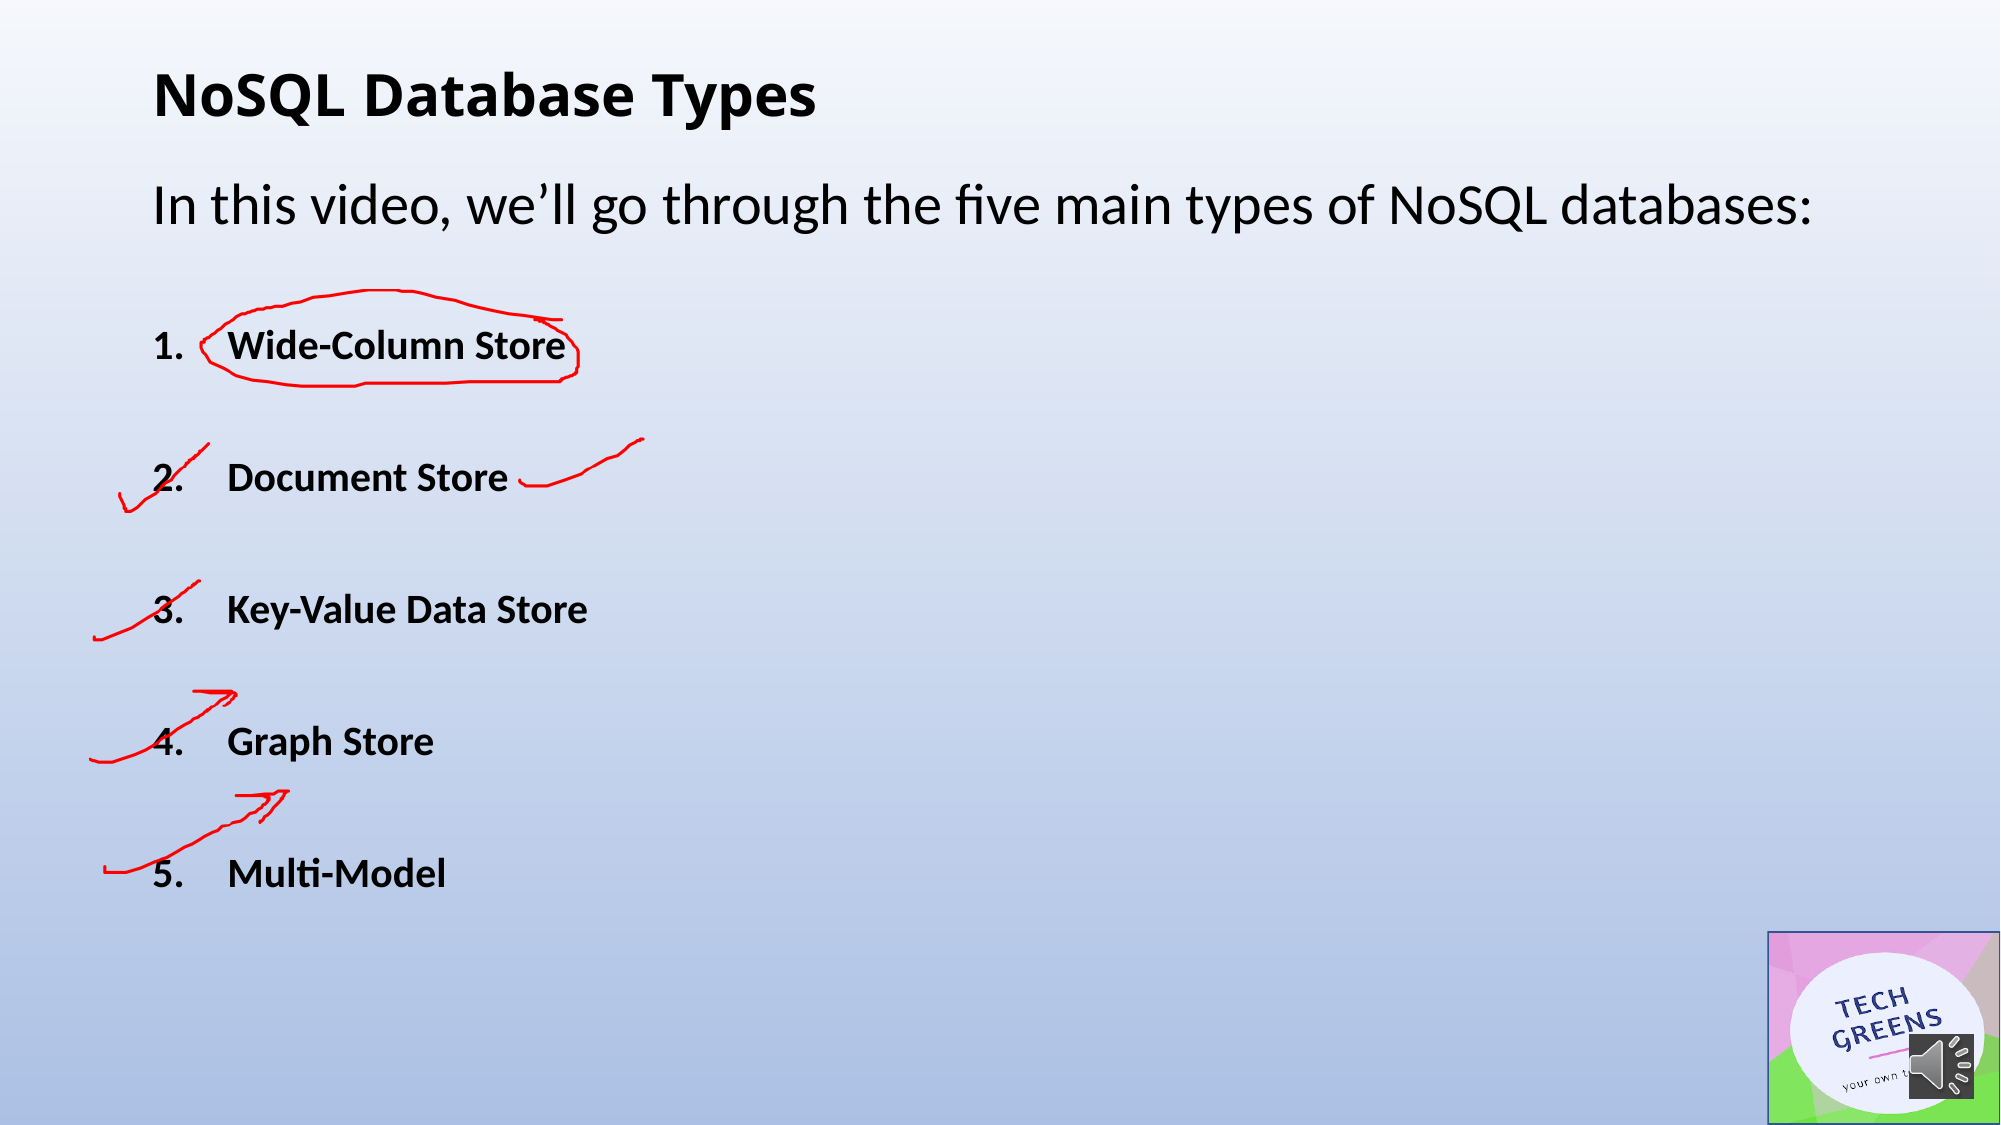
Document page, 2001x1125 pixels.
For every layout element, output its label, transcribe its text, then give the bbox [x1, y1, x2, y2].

picture [1769, 933, 1999, 1123]
list In this video, we’ll go through the five main types of NoSQL databases: Wide-Column Store Document Store Key-Value Data Store Graph Store Multi-Model [137, 166, 1863, 1014]
picture [89, 289, 654, 884]
title NoSQL Database Types [137, 59, 1863, 135]
